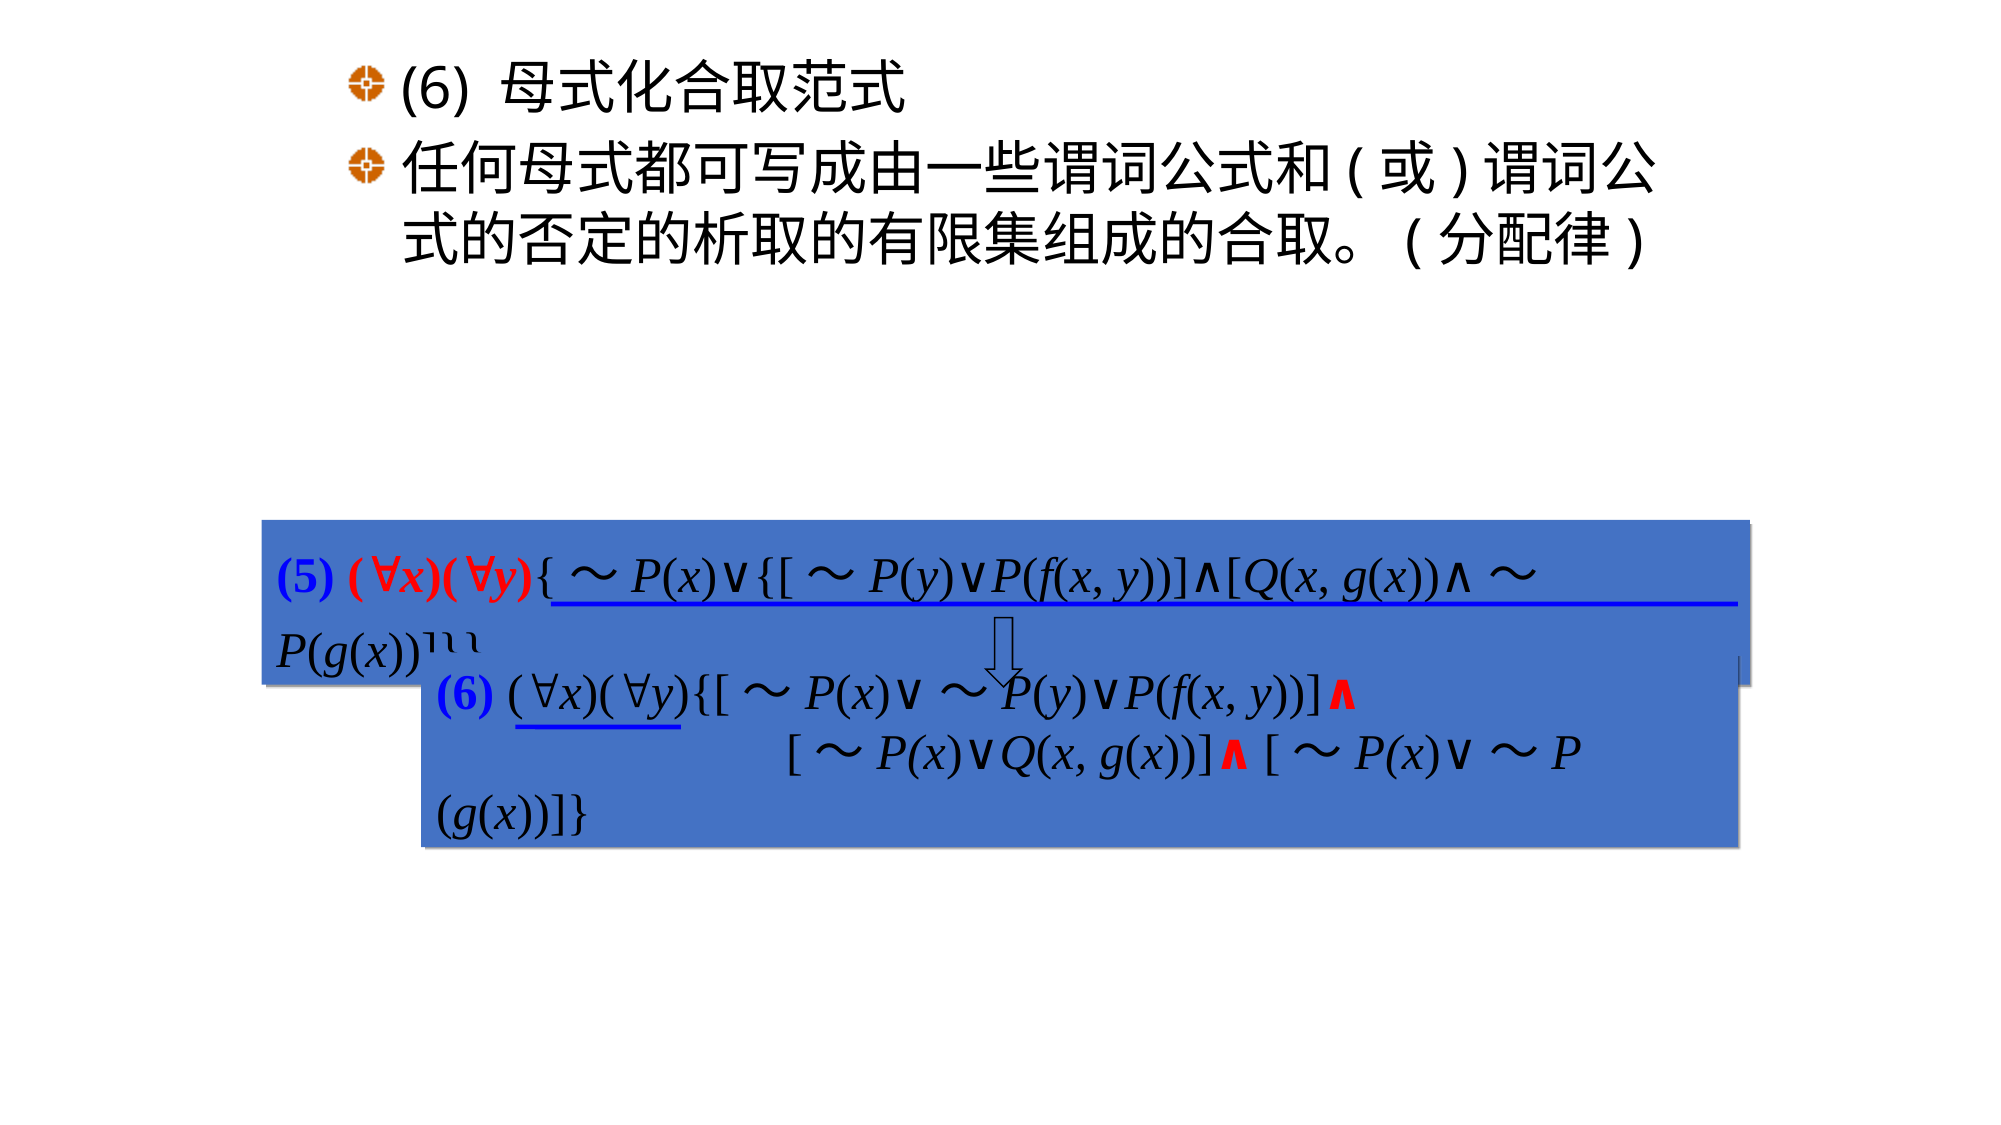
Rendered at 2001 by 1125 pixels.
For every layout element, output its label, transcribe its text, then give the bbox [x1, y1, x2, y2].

picture [345, 146, 387, 188]
text_box (6) (x)(y){[～P(x)∨～P(y)∨P(f(x, y))]∧ [～P(x)∨Q(x, g(x))]∧[～P(x)∨～P (g(x))]} [421, 652, 1738, 848]
picture [345, 64, 387, 106]
text_box [985, 617, 1022, 687]
text_box (6) 母式化合取范式 任何母式都可写成由一些谓词公式和(或)谓词公式的否定的析取的有限集组成的合取。(分配律) [330, 42, 1693, 143]
text_box (5) (x)(y){～P(x)∨{[～P(y)∨P(f(x, y))]∧[Q(x, g(x))∧～P(g(x))]}} [261, 519, 1750, 685]
